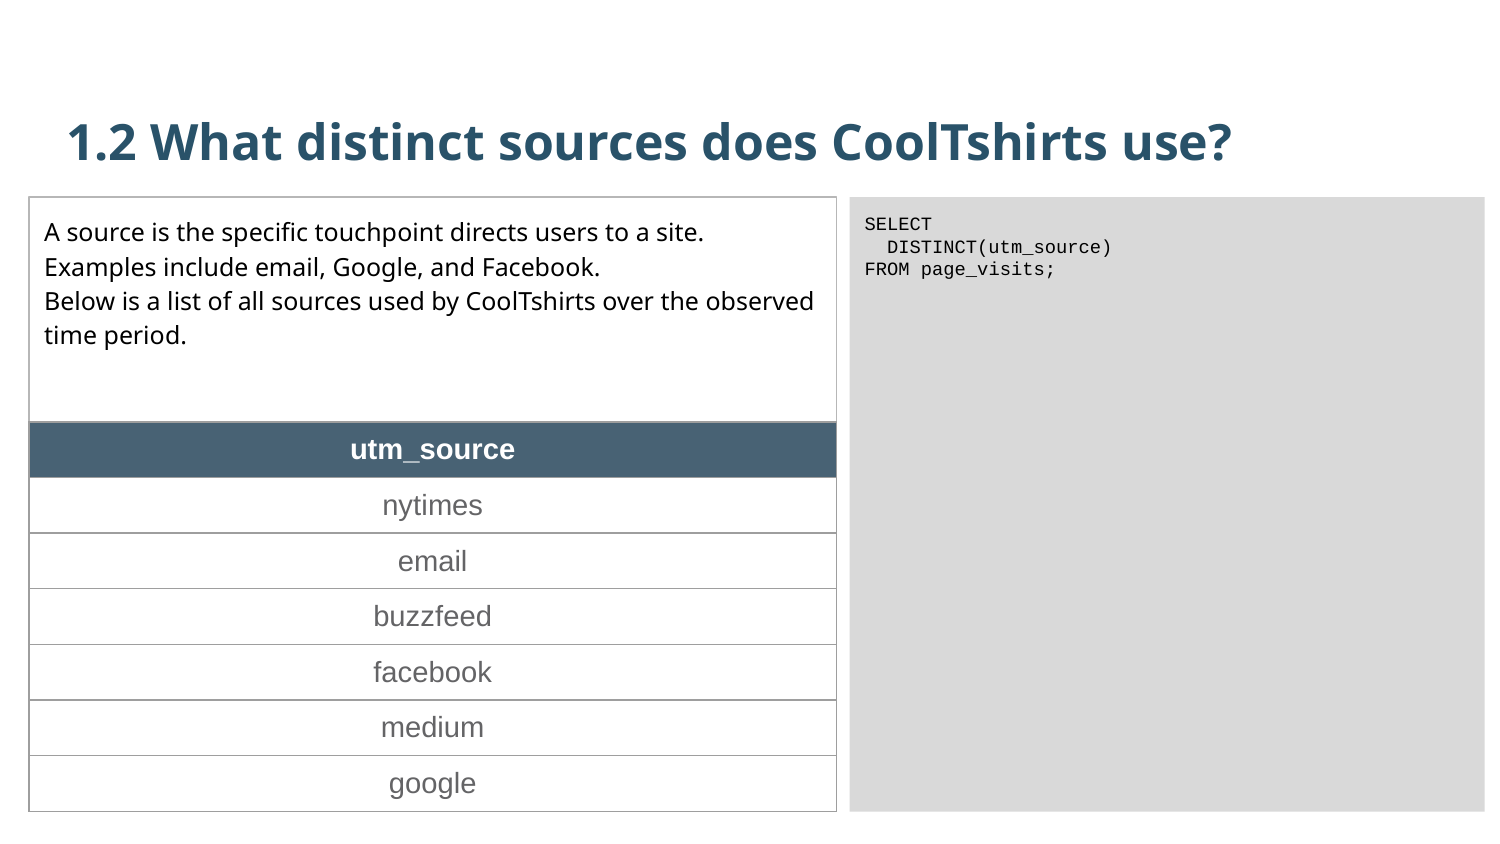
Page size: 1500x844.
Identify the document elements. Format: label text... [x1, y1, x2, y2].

table_cell medium [30, 701, 836, 755]
table_cell email [30, 534, 836, 588]
table_cell google [30, 756, 836, 811]
table_cell buzzfeed [30, 589, 836, 644]
table_cell nytimes [30, 478, 836, 532]
text_box A source is the specific touchpoint directs users to a site. Examples include email, Google, and Facebook. Below is a list of all sources used by CoolTshirts over the observed time period. [29, 197, 837, 421]
text_box SELECT DISTINCT(utm_source) FROM page_visits; [849, 197, 1485, 812]
text_box 1.2 What distinct sources does CoolTshirts use? [51, 48, 1449, 186]
table_header utm_source [30, 423, 836, 477]
table_cell facebook [30, 645, 836, 699]
